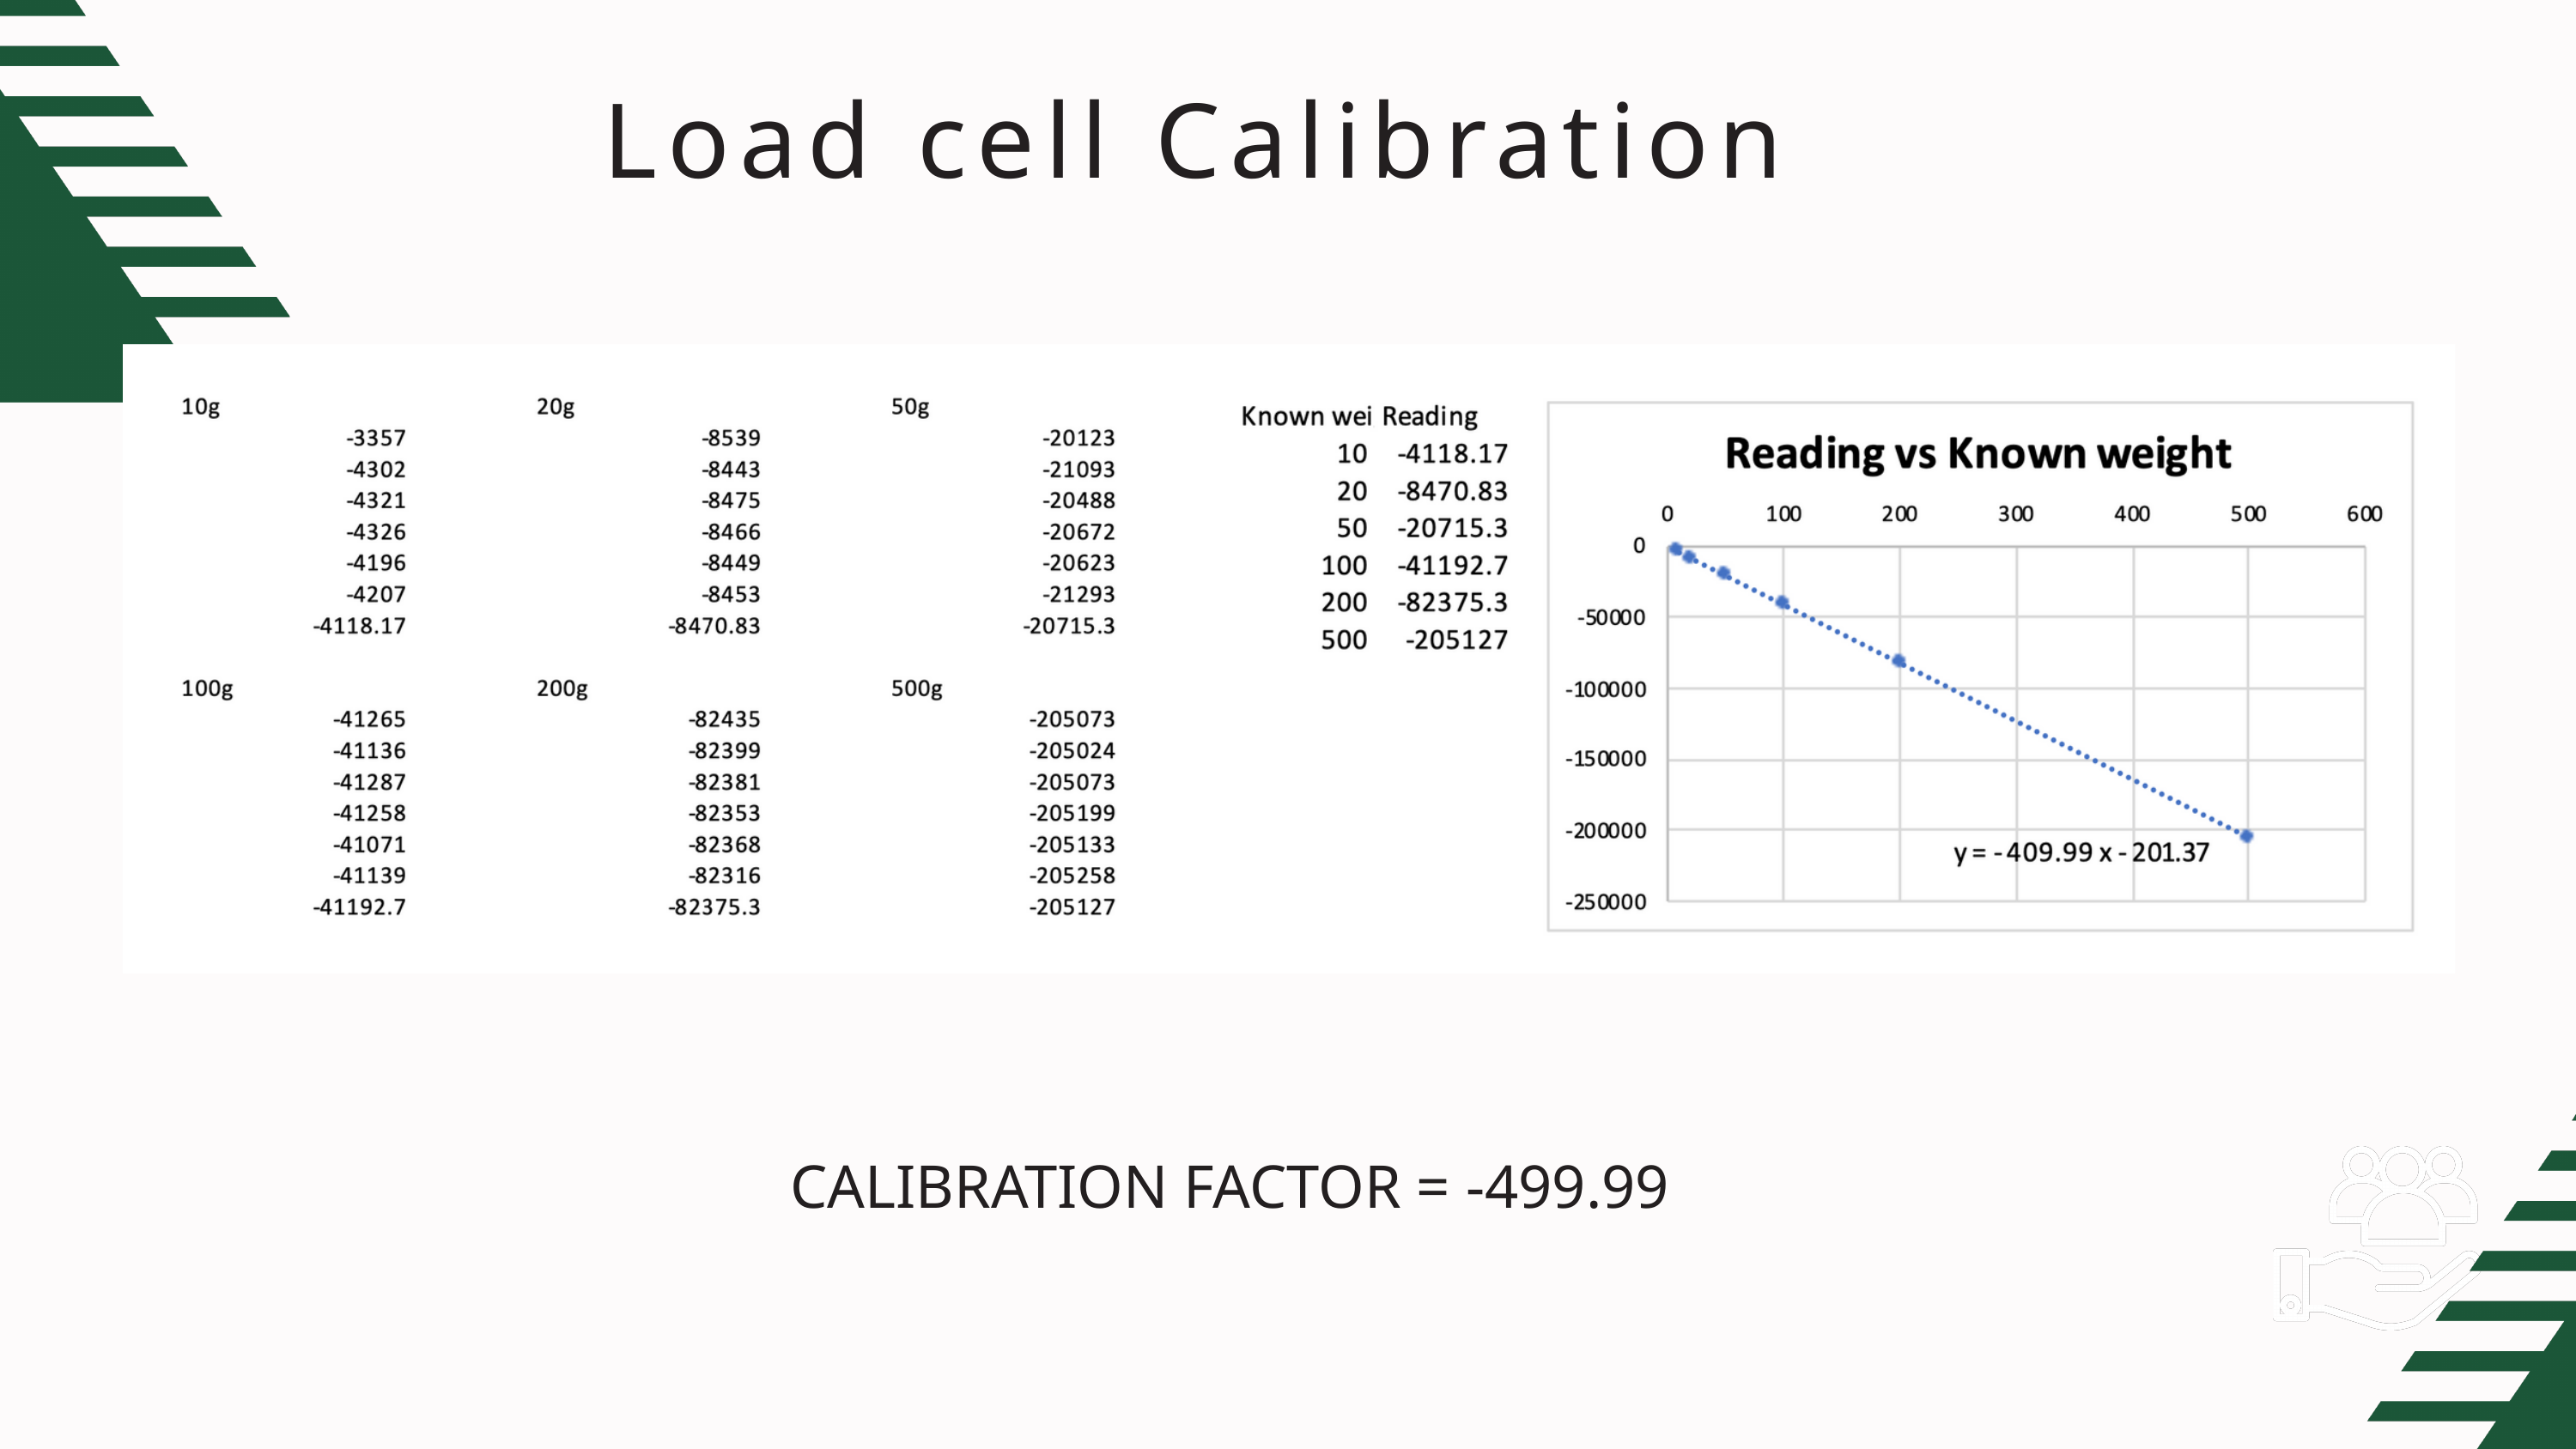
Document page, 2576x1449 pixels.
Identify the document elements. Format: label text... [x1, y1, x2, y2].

text_box Load cell Calibration [603, 56, 2336, 199]
text_box [123, 344, 1189, 973]
text_box CALIBRATION FACTOR = -499.99 [758, 1137, 1702, 1220]
text_box [2299, 1092, 2576, 1449]
text_box [0, 0, 290, 403]
text_box [1189, 344, 2456, 973]
text_box [2273, 1146, 2299, 1331]
